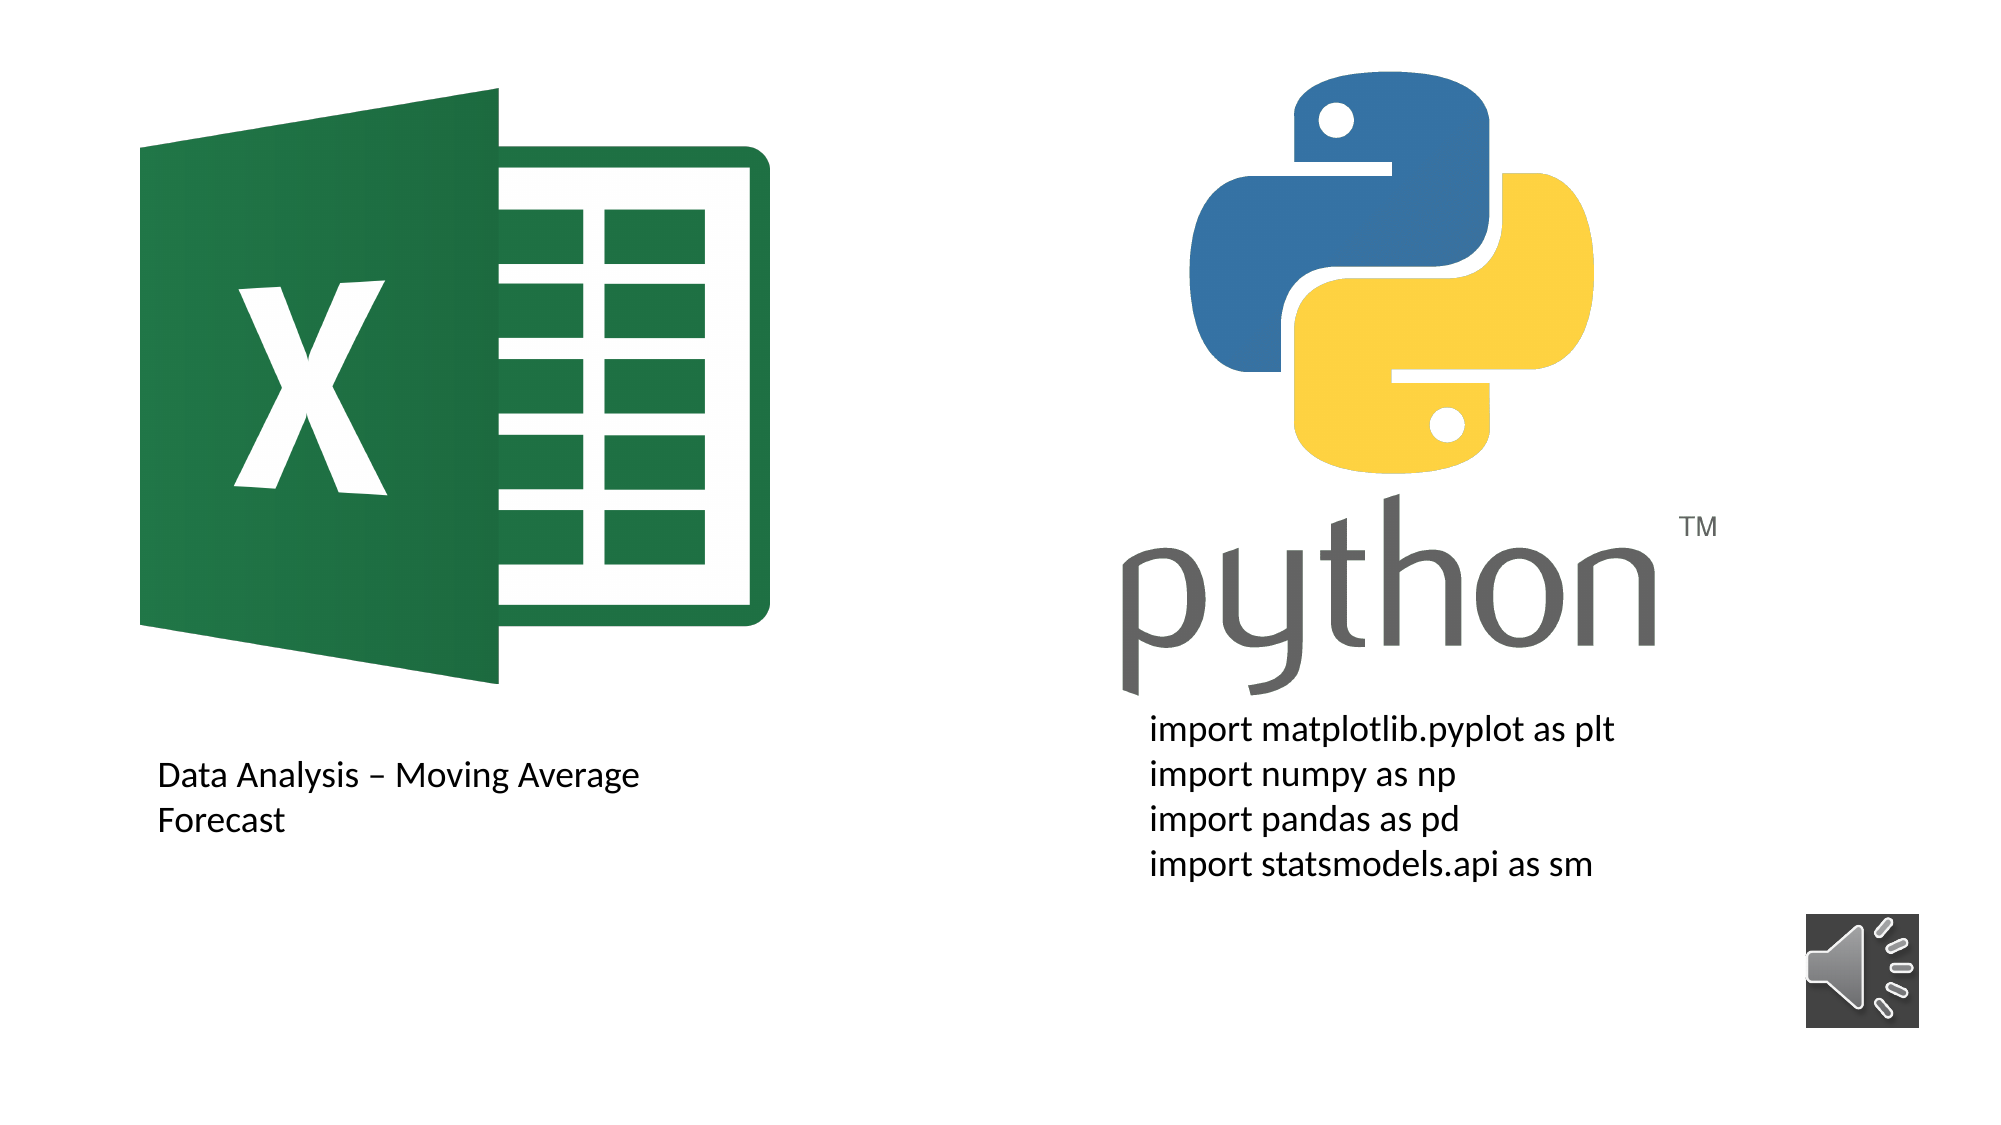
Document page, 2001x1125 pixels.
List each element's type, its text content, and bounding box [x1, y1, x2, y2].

picture [140, 88, 770, 684]
text_box import matplotlib.pyplot as plt import numpy as np import pandas as pd import statsmodels.api as sm [1134, 707, 1631, 892]
picture [1804, 913, 1921, 1029]
picture [820, 65, 1962, 707]
text_box Data Analysis – Moving Average Forecast [142, 742, 656, 848]
